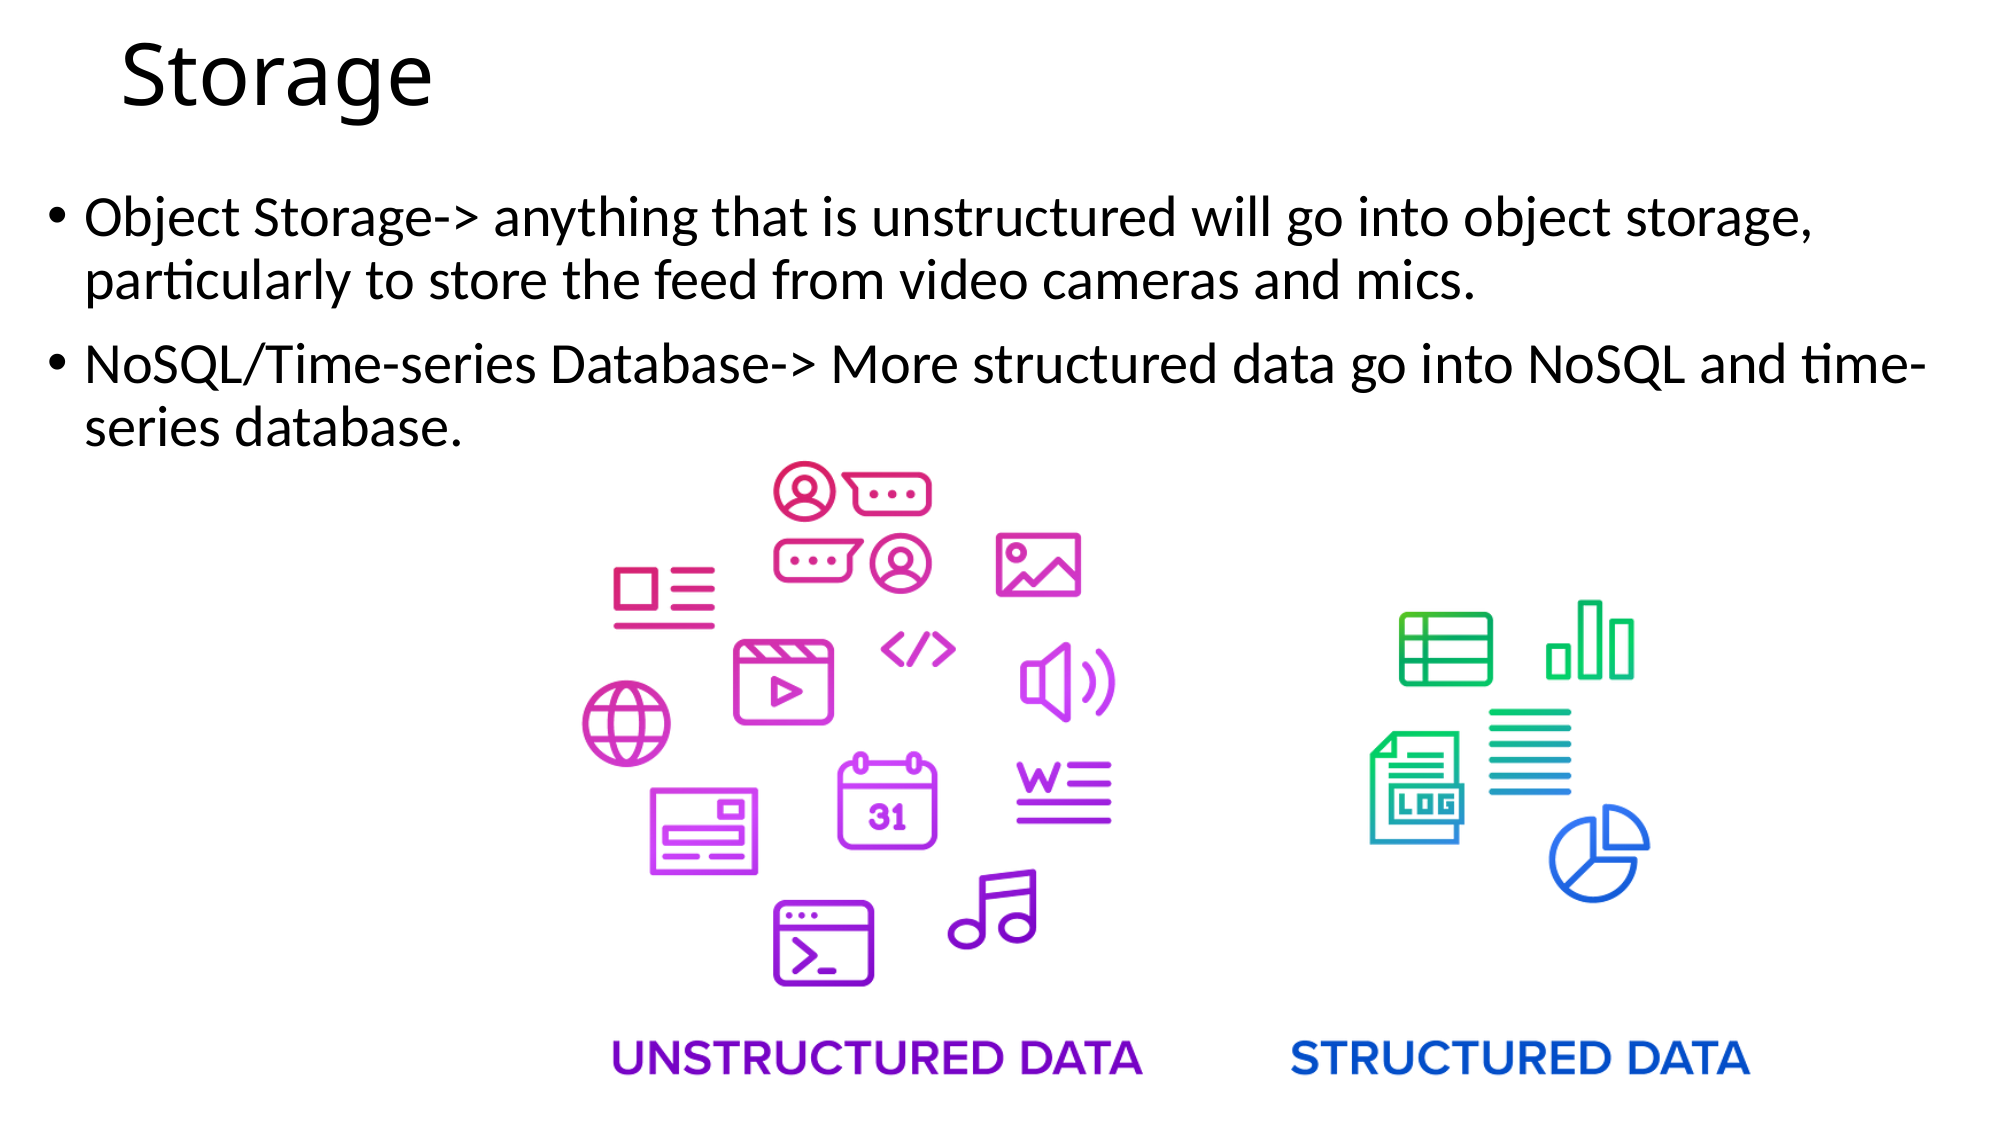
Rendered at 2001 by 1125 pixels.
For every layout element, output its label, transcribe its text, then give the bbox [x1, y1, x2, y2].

list Object Storage-> anything that is unstructured will go into object storage, particularly to store the feed from video cameras and mics. NoSQL/Time-series Database-> More structured data go into NoSQL and time-series database. [32, 179, 1975, 1102]
title Storage [105, 23, 1831, 133]
picture [477, 442, 1855, 1125]
